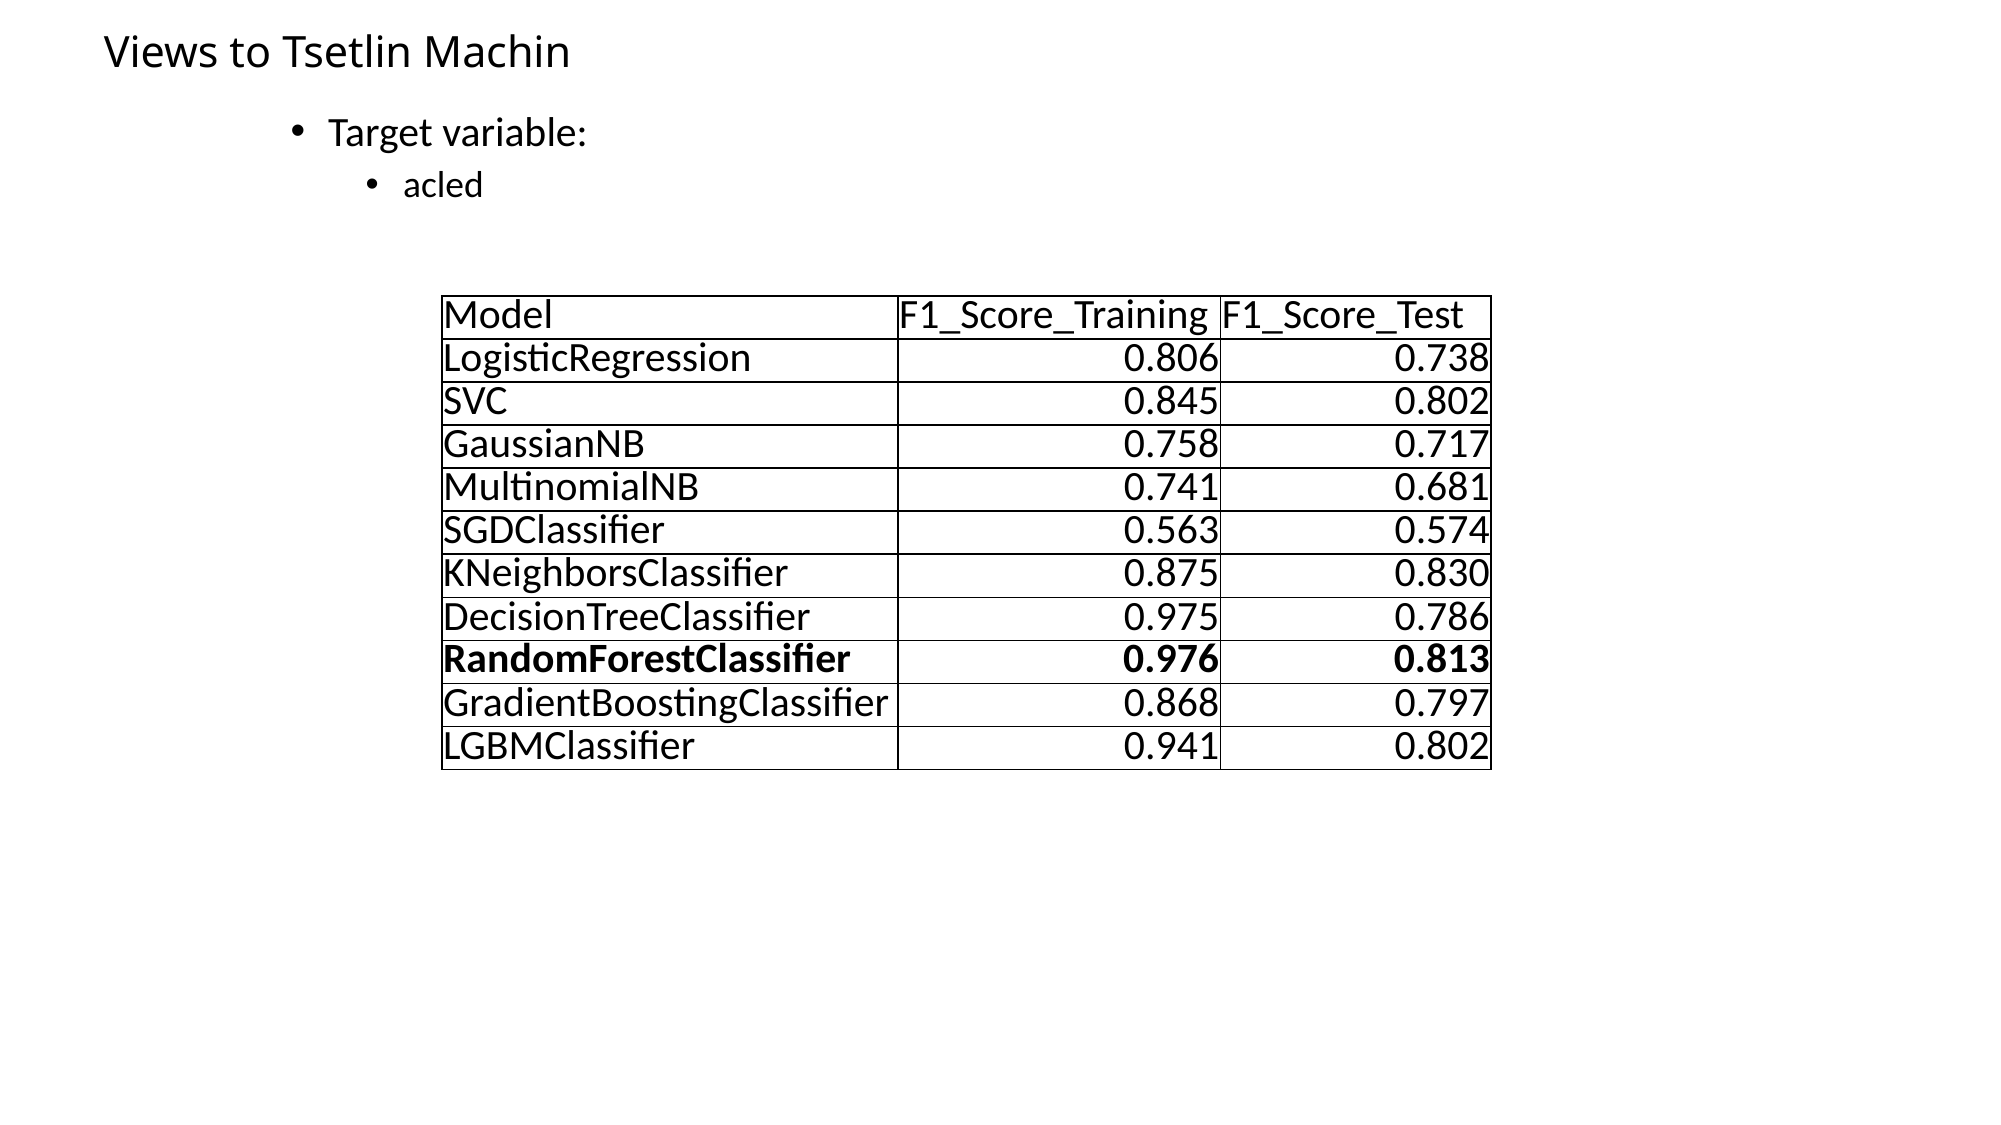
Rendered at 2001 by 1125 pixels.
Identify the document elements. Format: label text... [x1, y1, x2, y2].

table_cell 0.802 [1221, 727, 1490, 769]
table_cell 0.802 [1221, 383, 1490, 424]
table_header F1_Score_Training [899, 297, 1220, 338]
table_header Model [443, 297, 897, 338]
table_cell LogisticRegression [443, 340, 897, 381]
table_cell 0.574 [1221, 512, 1490, 553]
table_cell SVC [443, 383, 897, 424]
table_cell 0.976 [899, 641, 1220, 683]
table_cell 0.941 [899, 727, 1220, 769]
table_cell GaussianNB [443, 426, 897, 467]
table_cell 0.758 [899, 426, 1220, 467]
table_cell 0.786 [1221, 598, 1490, 640]
table_cell 0.845 [899, 383, 1220, 424]
table_cell 0.681 [1221, 469, 1490, 510]
text_box Views to Tsetlin Machin [89, 22, 1911, 84]
table_cell RandomForestClassifier [443, 641, 897, 683]
table_cell DecisionTreeClassifier [443, 598, 897, 640]
table_cell 0.741 [899, 469, 1220, 510]
text_box Target variable: acled [125, 102, 1851, 1113]
table_cell 0.806 [899, 340, 1220, 381]
table_cell 0.830 [1221, 555, 1490, 597]
table_cell 0.717 [1221, 426, 1490, 467]
table_cell SGDClassifier [443, 512, 897, 553]
table_cell 0.797 [1221, 684, 1490, 726]
table_cell 0.975 [899, 598, 1220, 640]
table_cell GradientBoostingClassifier [443, 684, 897, 726]
table_cell MultinomialNB [443, 469, 897, 510]
table_cell 0.875 [899, 555, 1220, 597]
table_cell LGBMClassifier [443, 727, 897, 769]
table_cell KNeighborsClassifier [443, 555, 897, 597]
table_header F1_Score_Test [1221, 297, 1490, 338]
table_cell 0.868 [899, 684, 1220, 726]
table_cell 0.813 [1221, 641, 1490, 683]
table_cell 0.738 [1221, 340, 1490, 381]
table_cell 0.563 [899, 512, 1220, 553]
